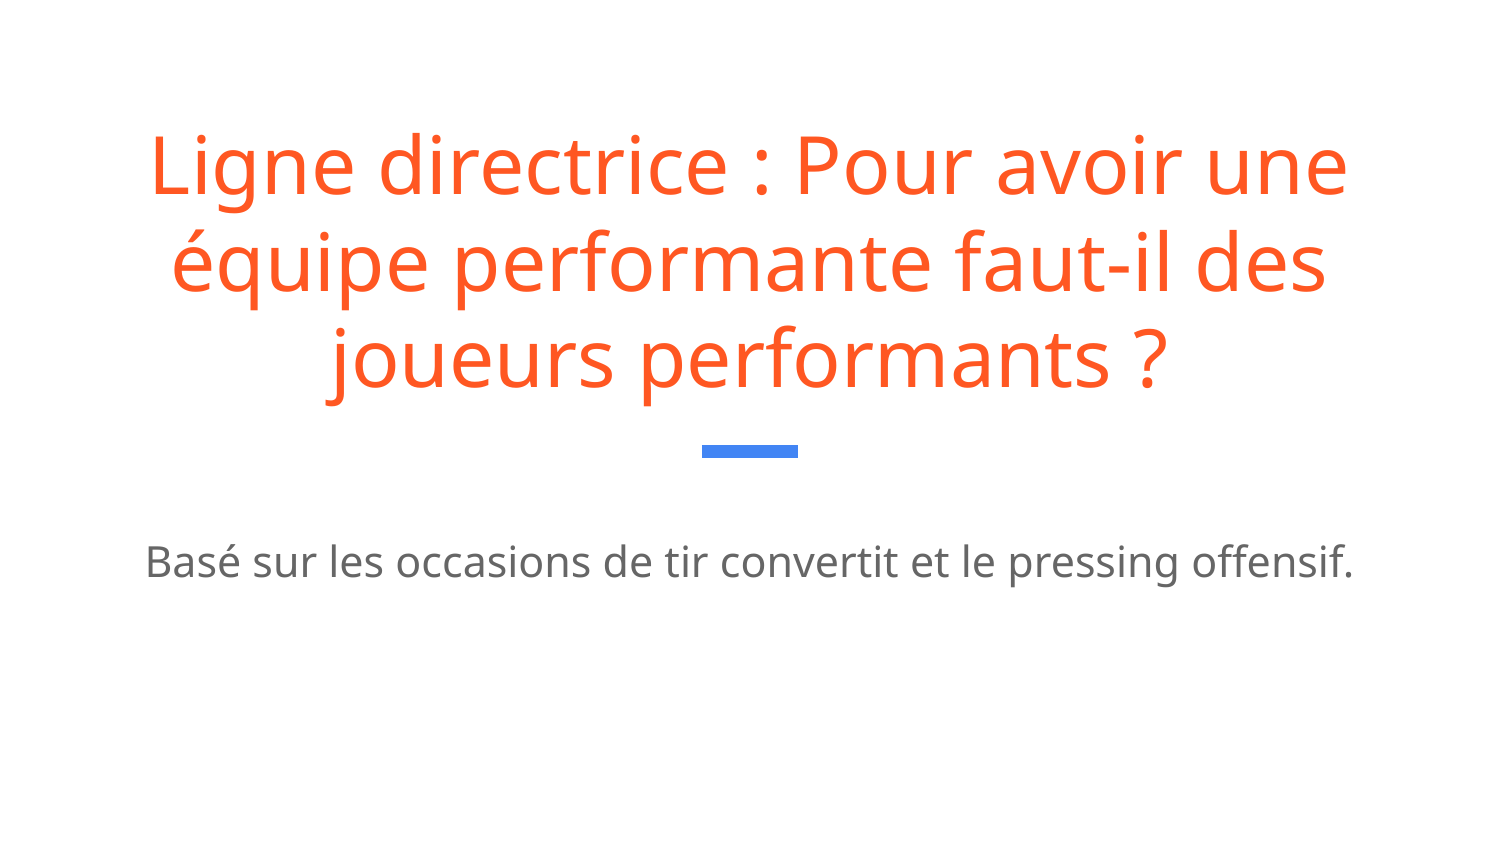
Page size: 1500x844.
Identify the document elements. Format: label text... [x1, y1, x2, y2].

subtitle Basé sur les occasions de tir convertit et le pressing offensif. [51, 519, 1449, 640]
title Ligne directrice : Pour avoir une équipe performante faut-il des joueurs performants ? [51, 56, 1449, 419]
